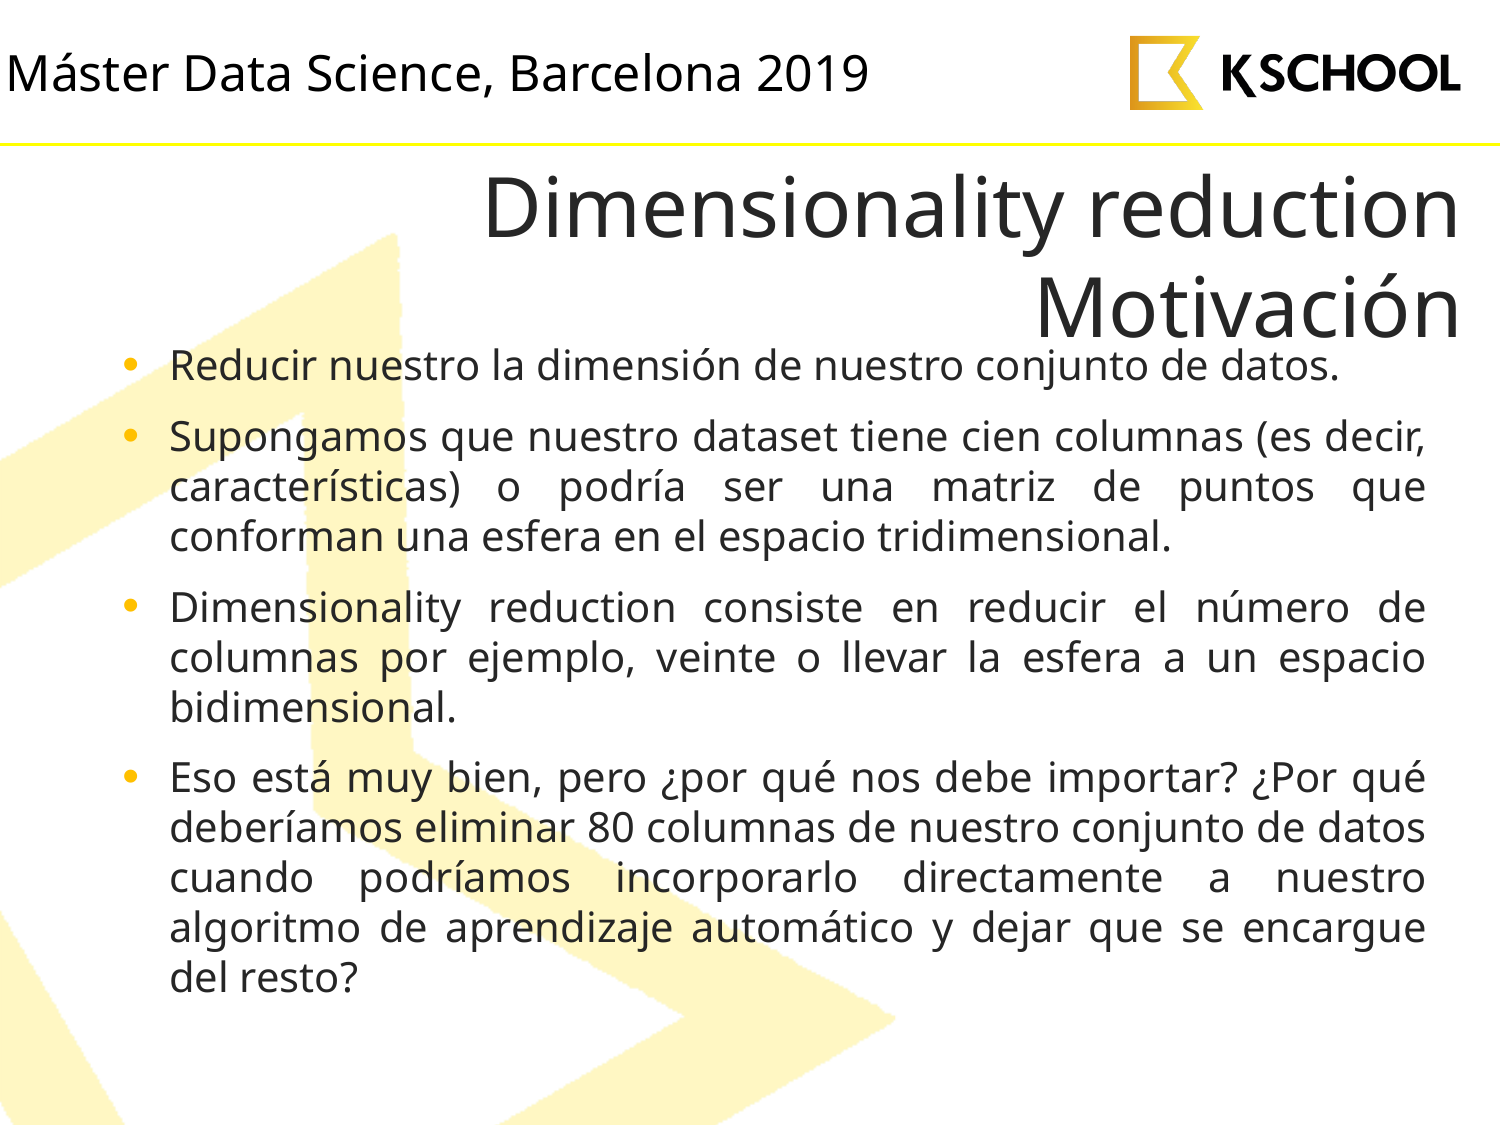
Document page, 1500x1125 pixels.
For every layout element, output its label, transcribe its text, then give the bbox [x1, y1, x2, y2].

text_box [725, 537, 775, 588]
picture [0, 188, 919, 1125]
picture [1121, 23, 1473, 120]
title Dimensionality reduction Motivación [64, 147, 1478, 268]
list Reducir nuestro la dimensión de nuestro conjunto de datos. Supongamos que nuestro dataset tiene cien columnas (es decir, características) o podría ser una matriz de puntos que conforman una esfera en el espacio tridimensional. Dimensionality reduction consiste en reducir el número de columnas por ejemplo, veinte o llevar la esfera a un espacio bidimensional. Eso está muy bien, pero ¿por qué nos debe importar? ¿Por qué deberíamos eliminar 80 columnas de nuestro conjunto de datos cuando podríamos incorporarlo directamente a nuestro algoritmo de aprendizaje automático y dejar que se encargue del resto? [107, 331, 1443, 1009]
